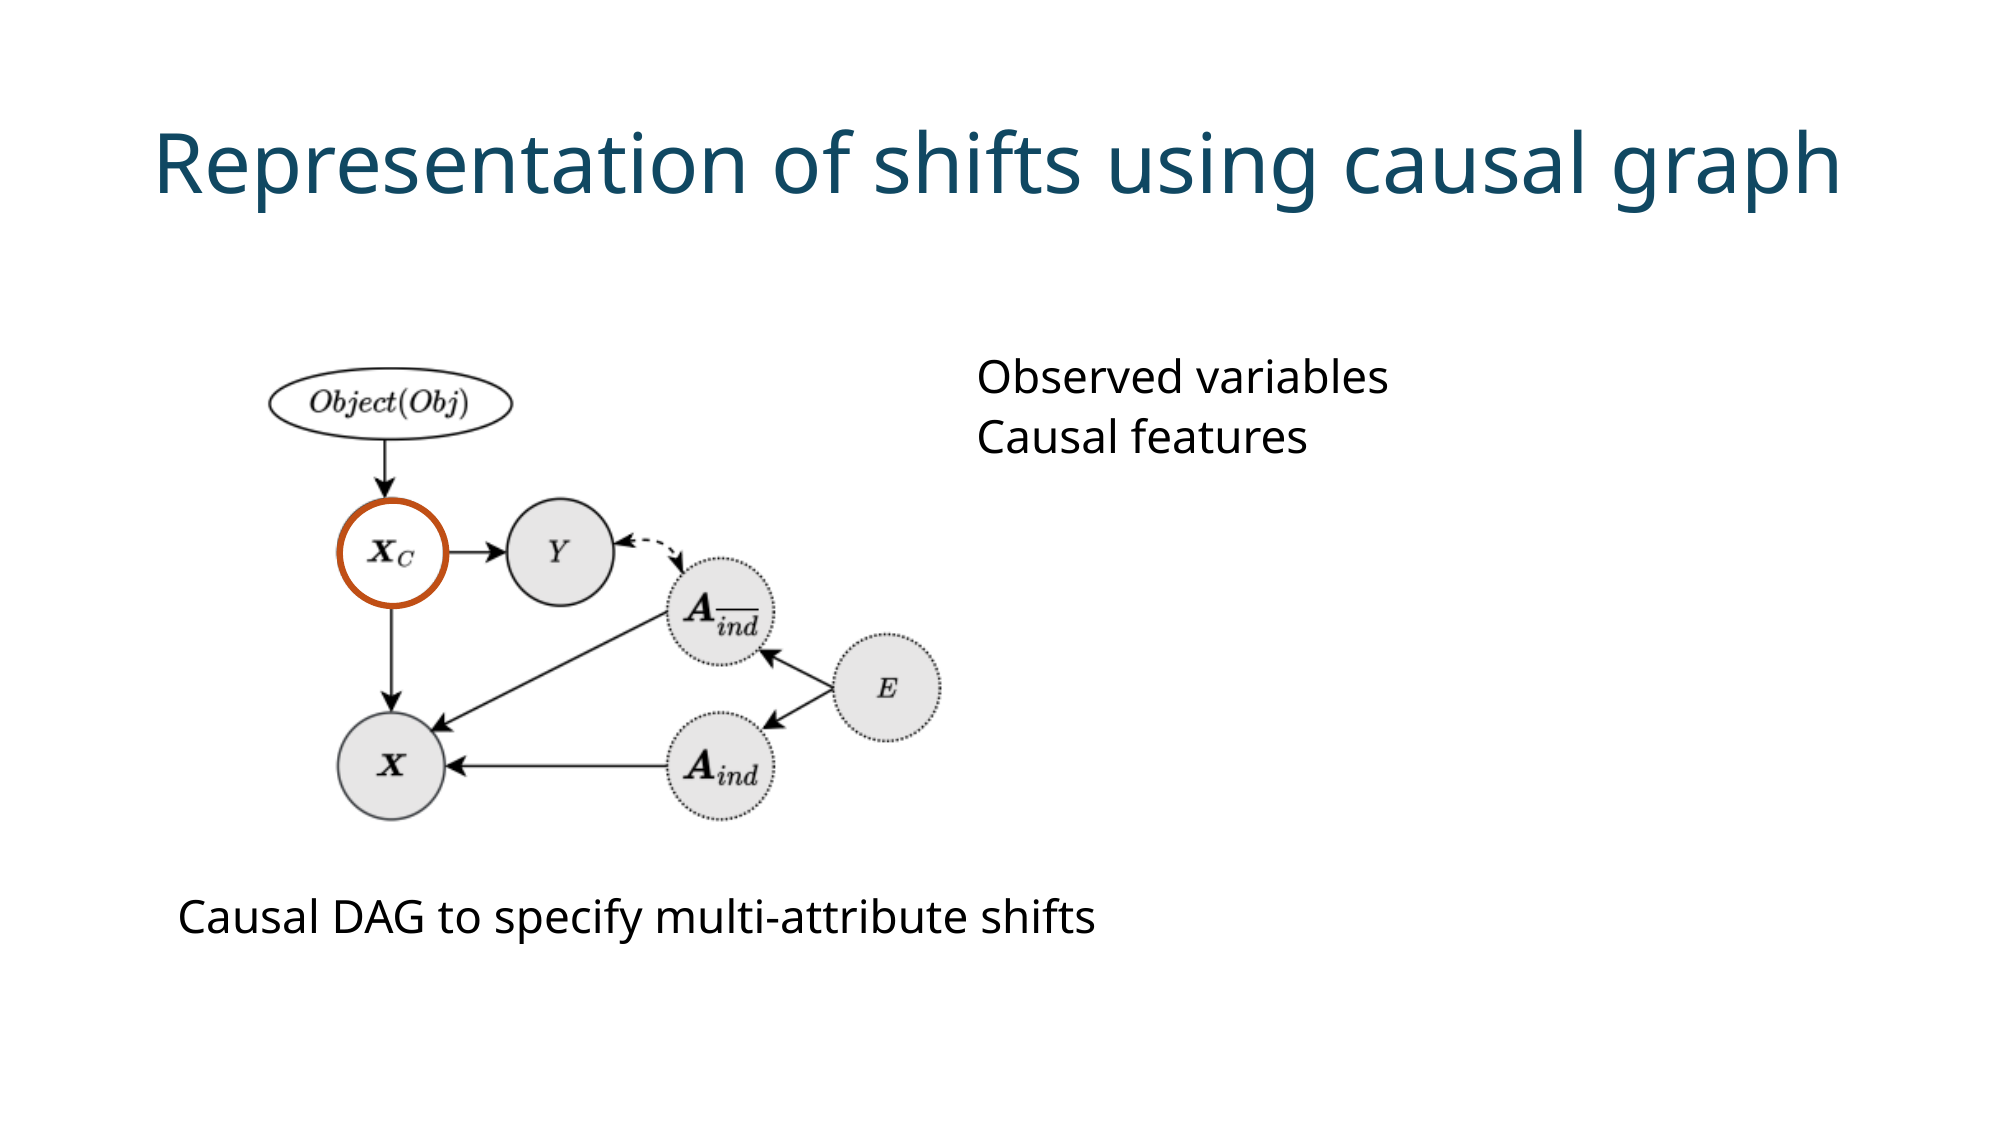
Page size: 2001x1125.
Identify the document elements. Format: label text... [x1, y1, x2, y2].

text_box Causal DAG to specify multi-attribute shifts [162, 879, 1229, 950]
title Representation of shifts using causal graph [137, 58, 1901, 276]
picture [256, 367, 974, 824]
